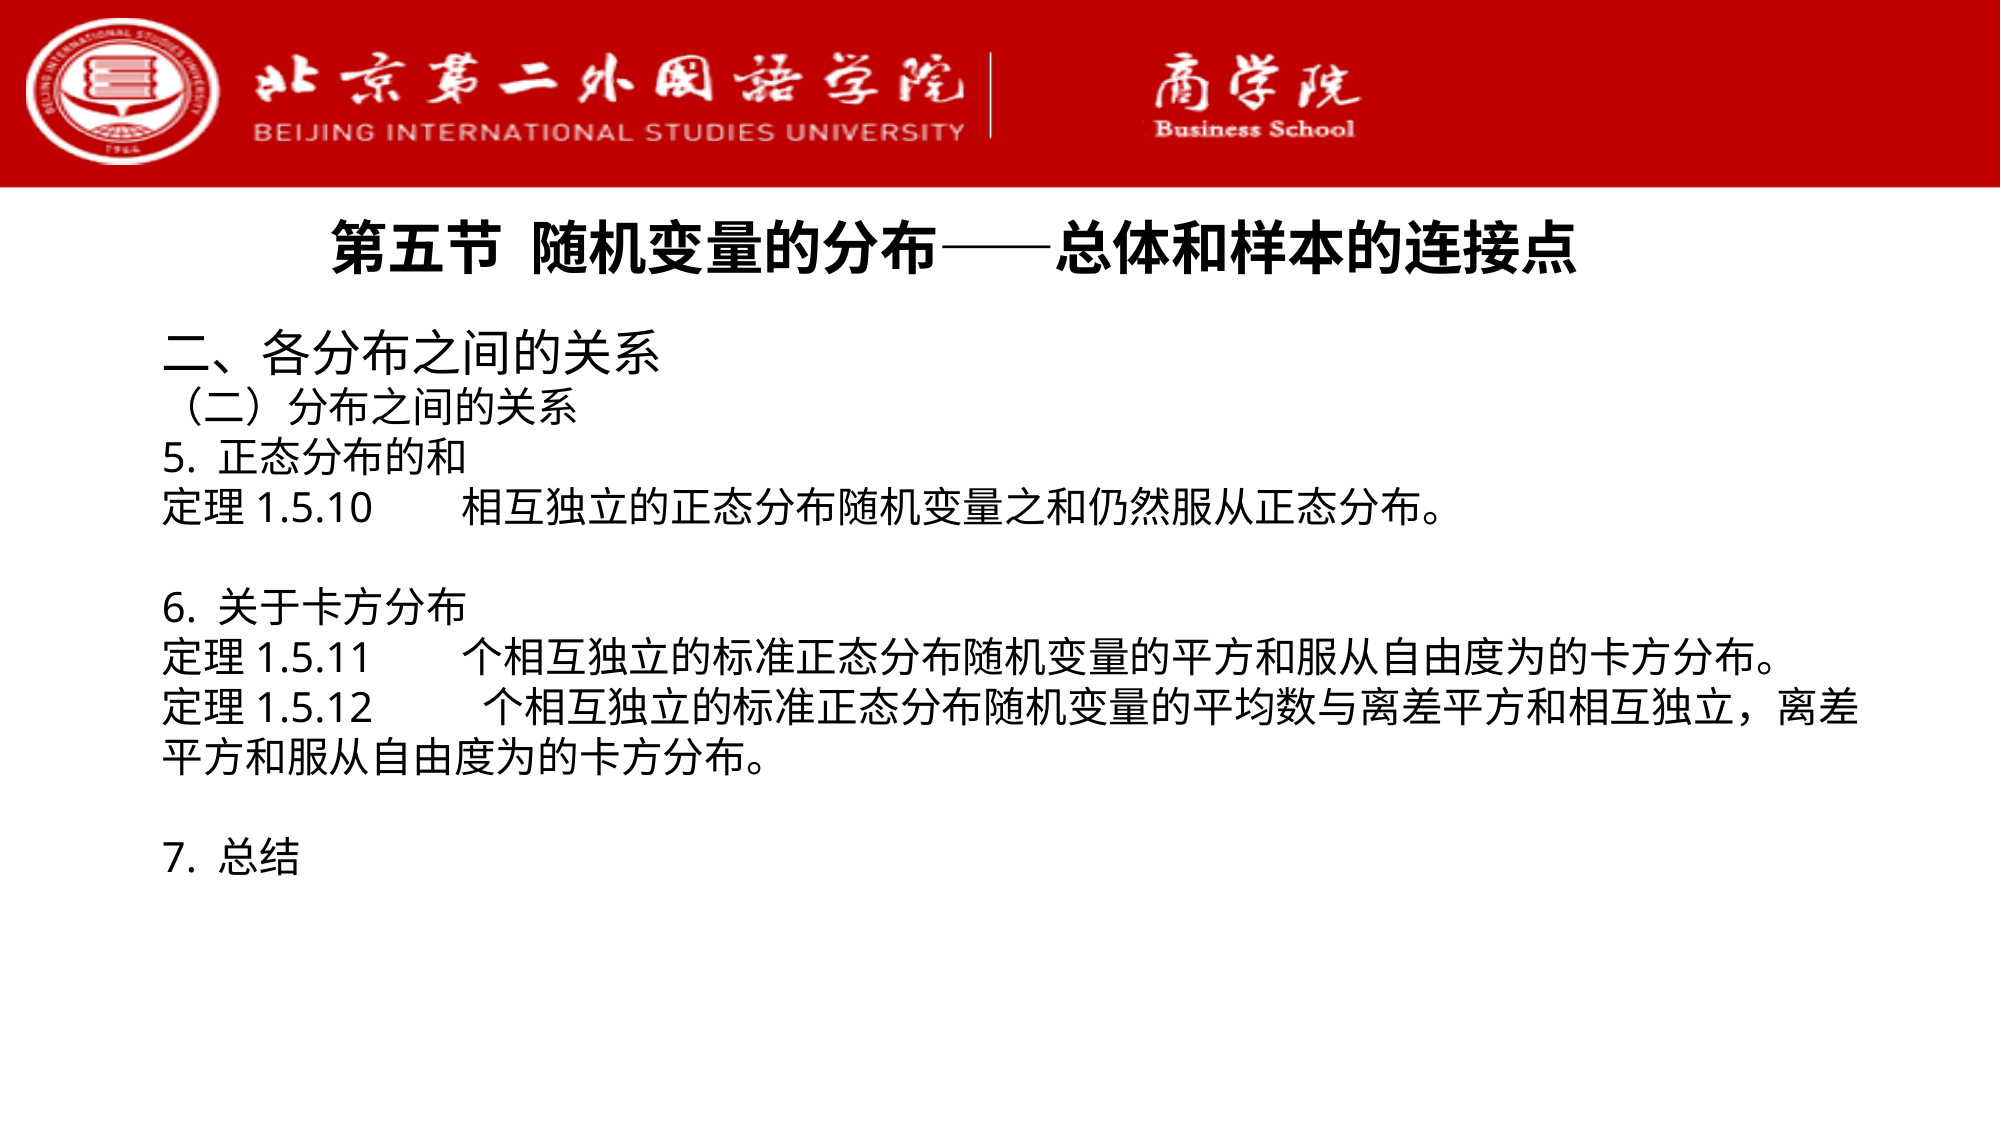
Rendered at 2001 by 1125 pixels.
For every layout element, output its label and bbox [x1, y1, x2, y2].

picture [26, 18, 1693, 165]
